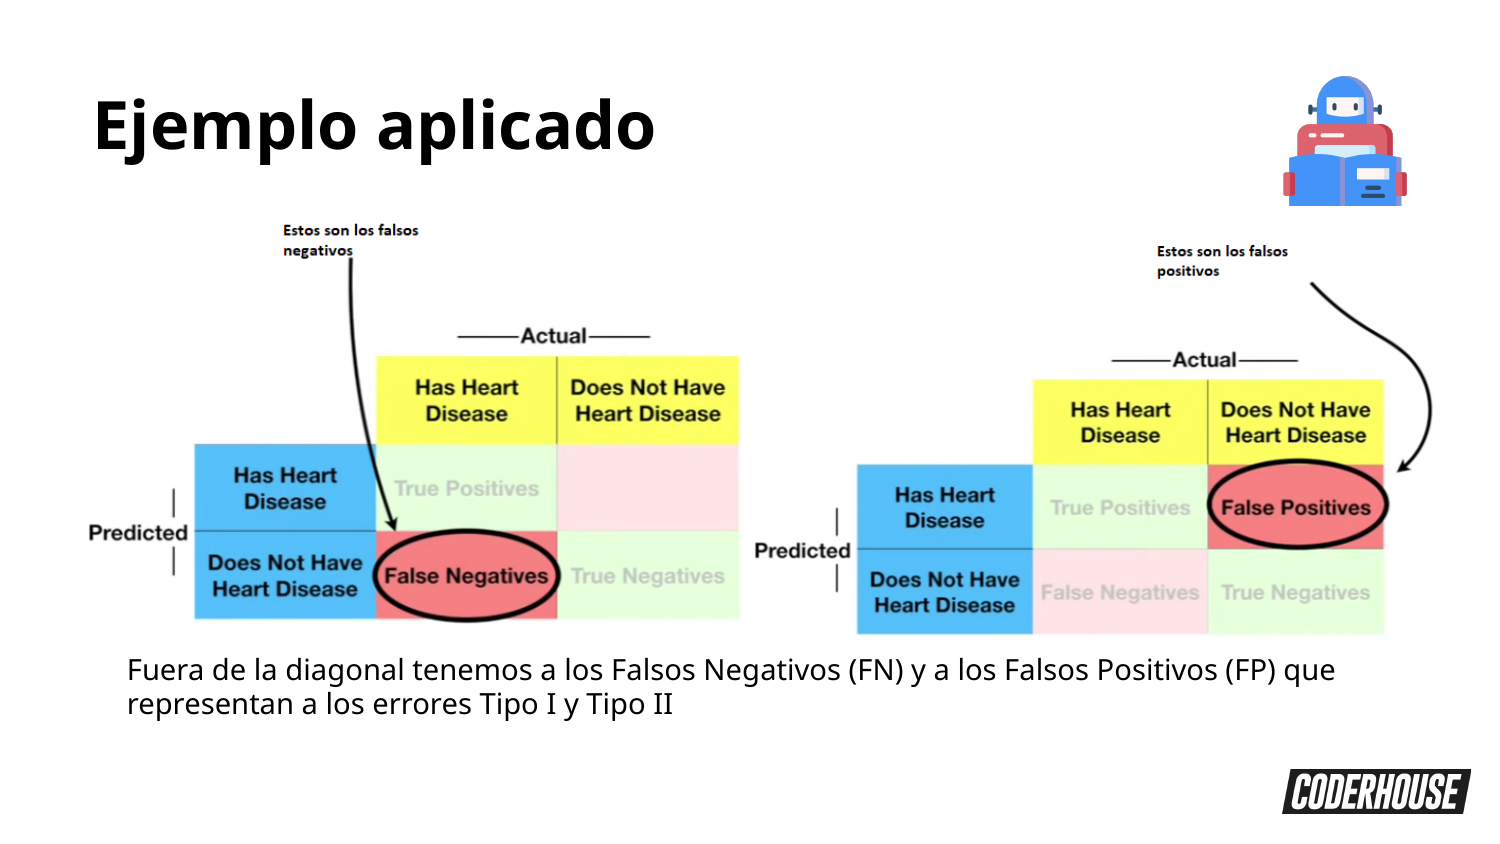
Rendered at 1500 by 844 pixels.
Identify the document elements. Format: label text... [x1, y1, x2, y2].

picture [68, 76, 1455, 638]
picture [1281, 769, 1471, 814]
text_box Fuera de la diagonal tenemos a los Falsos Negativos (FN) y a los Falsos Positivos (FP) que representan a los errores Tipo I y Tipo II [111, 635, 1362, 736]
text_box Ejemplo aplicado [77, 76, 1275, 179]
